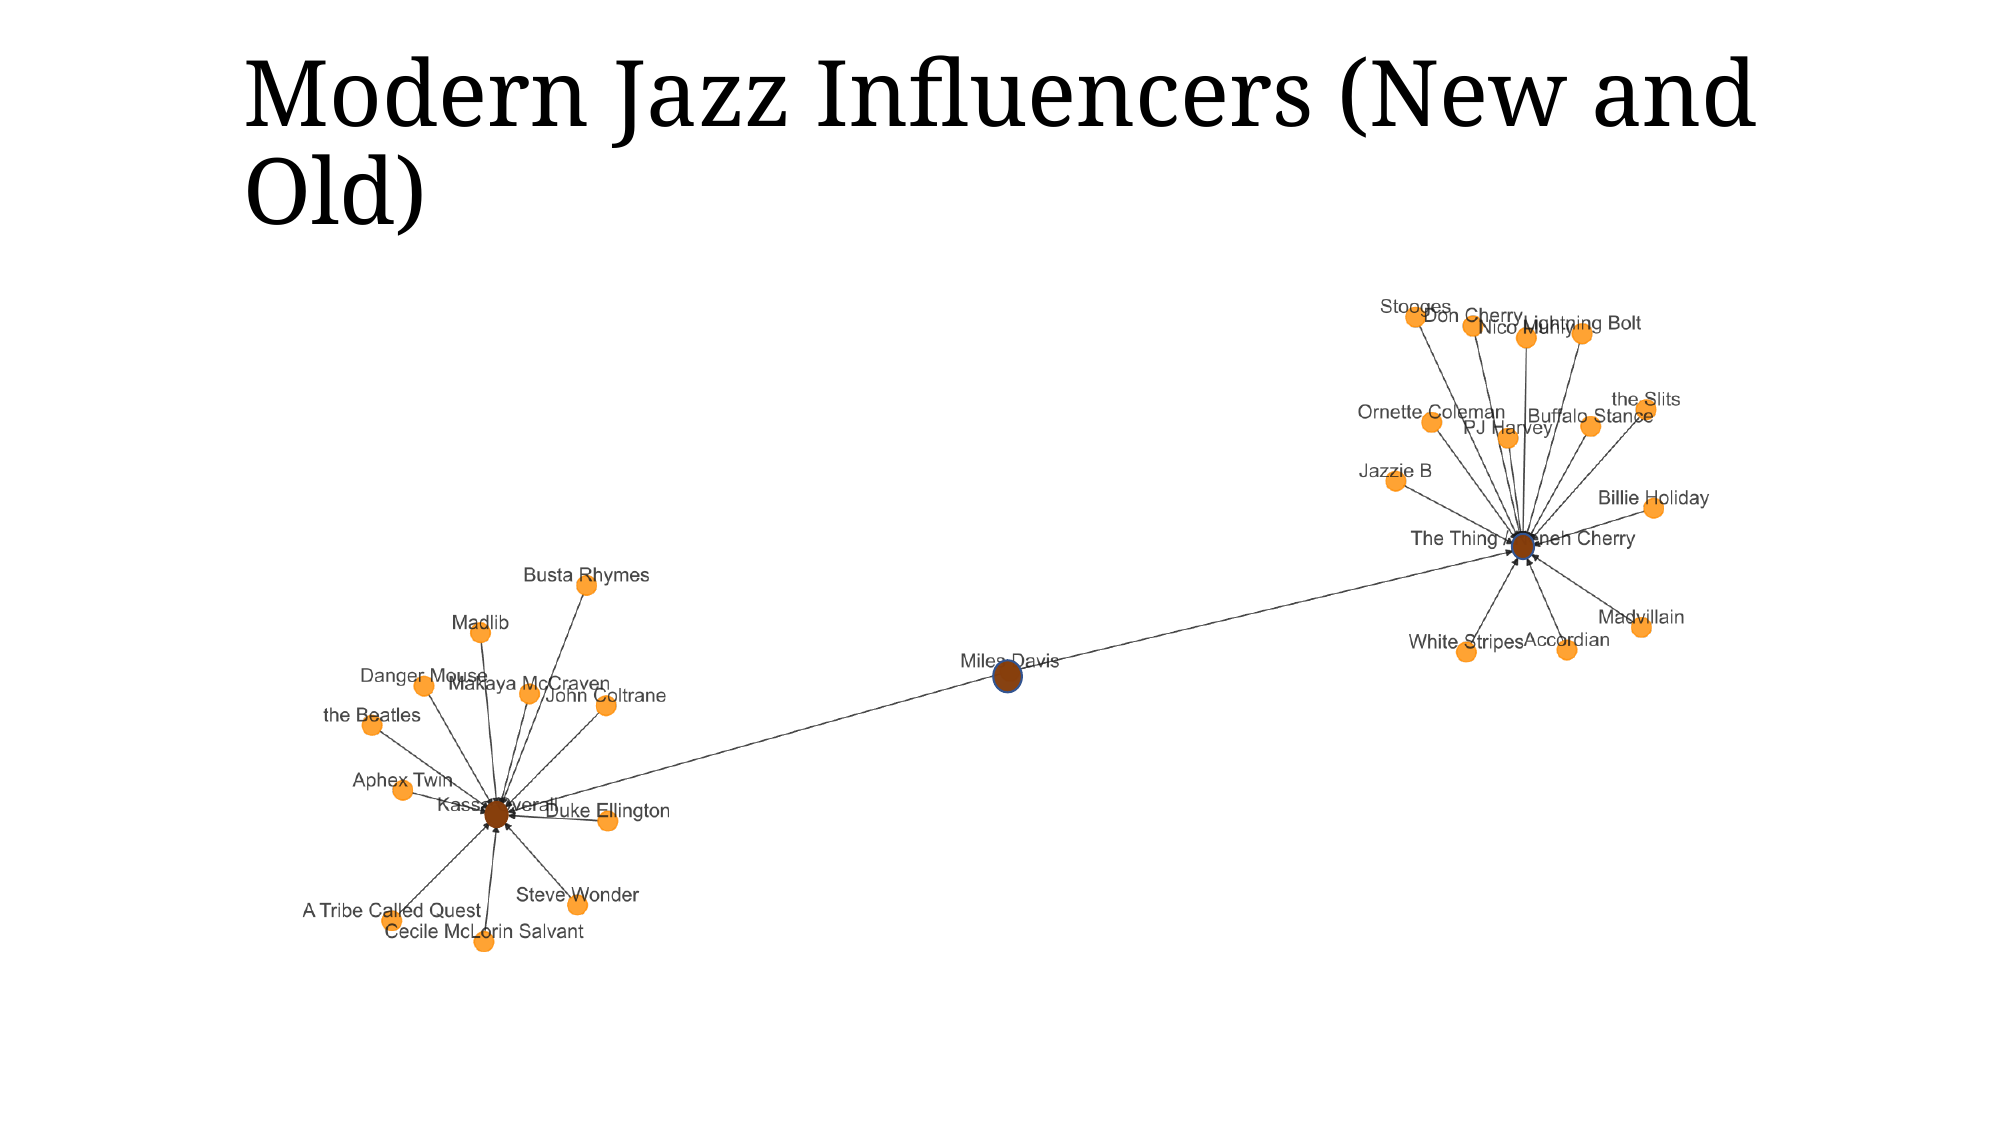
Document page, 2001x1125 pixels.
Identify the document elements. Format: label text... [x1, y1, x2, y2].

title Modern Jazz Influencers (New and Old) [228, 37, 1954, 255]
picture [274, 285, 1725, 957]
